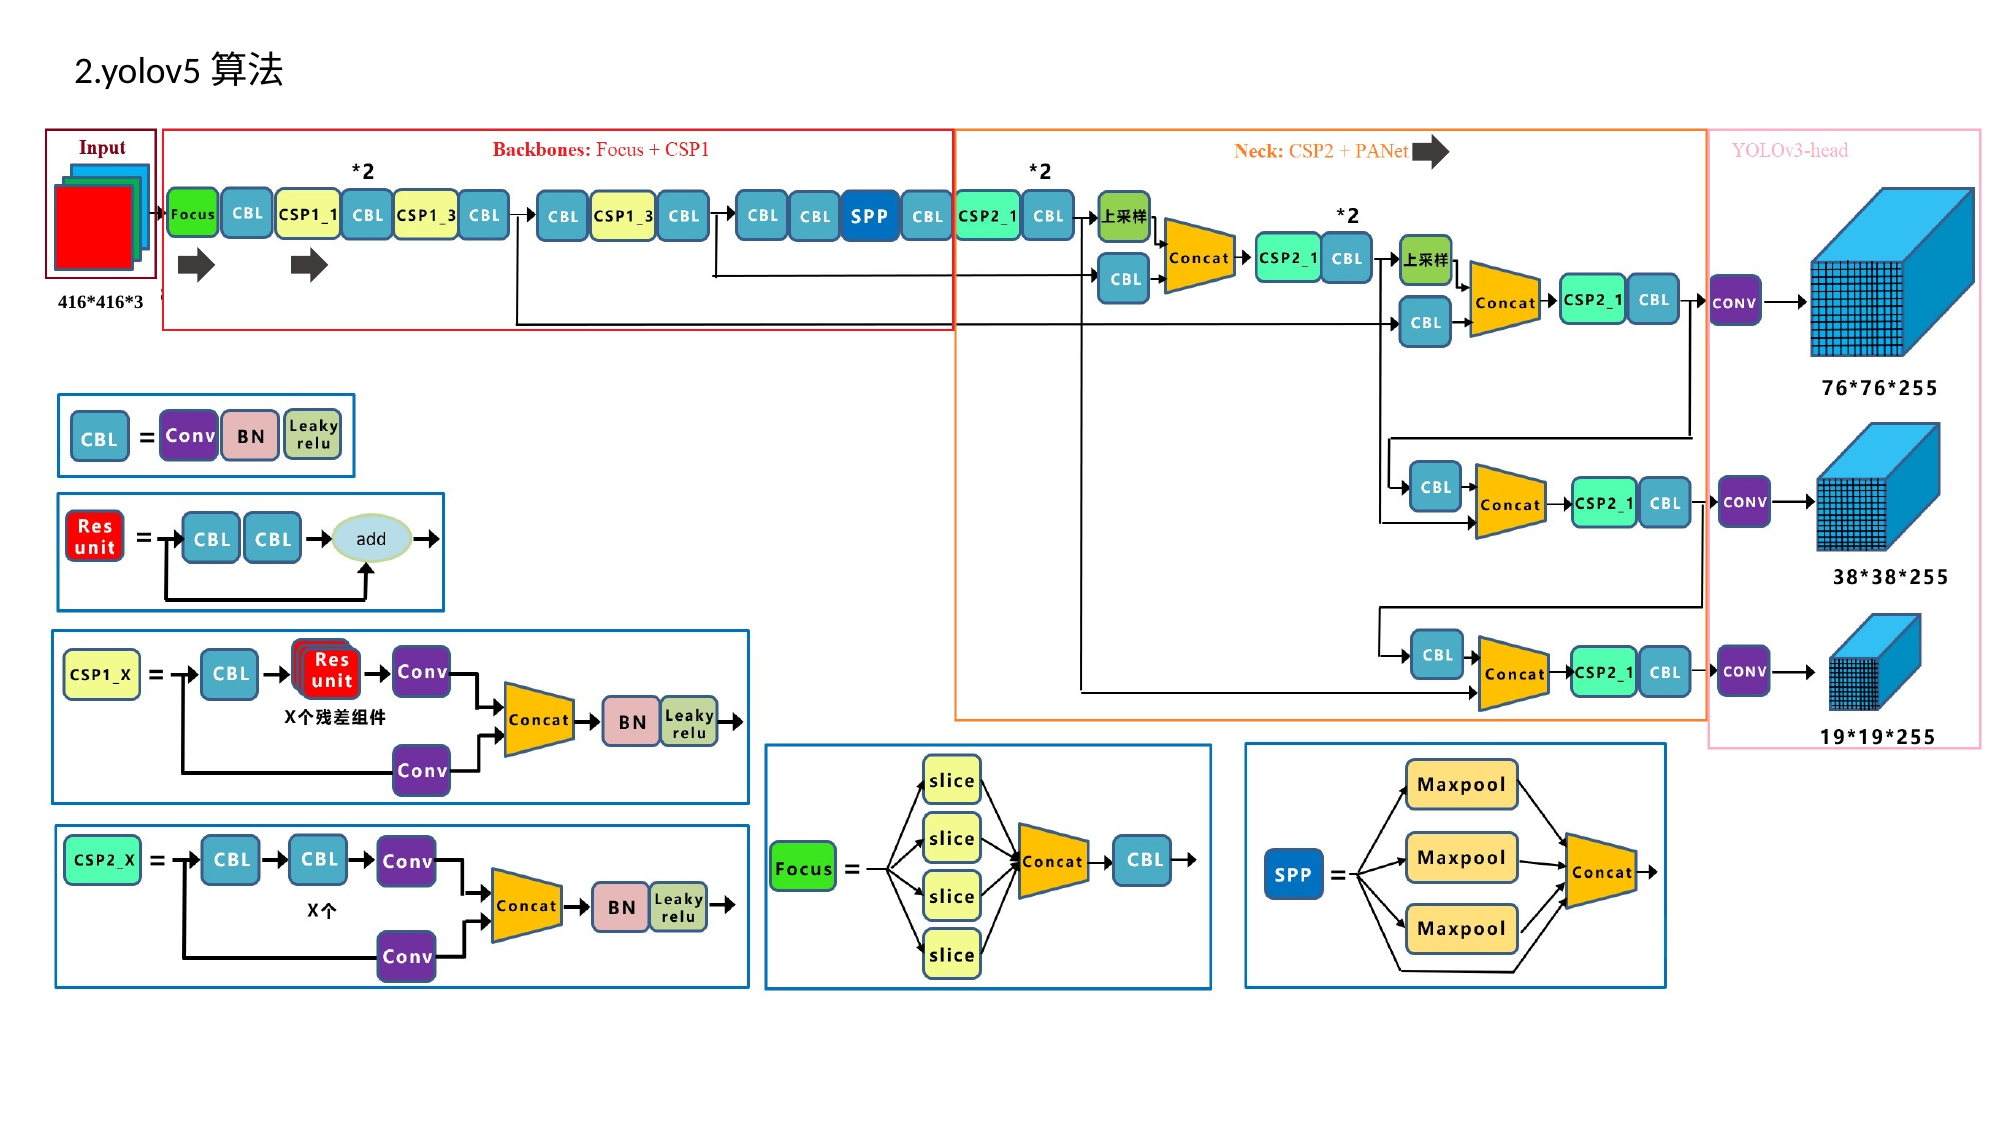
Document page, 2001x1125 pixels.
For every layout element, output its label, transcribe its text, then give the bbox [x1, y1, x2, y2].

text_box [0, 121, 1988, 1004]
text_box 2.yolov5算法 [59, 38, 726, 99]
